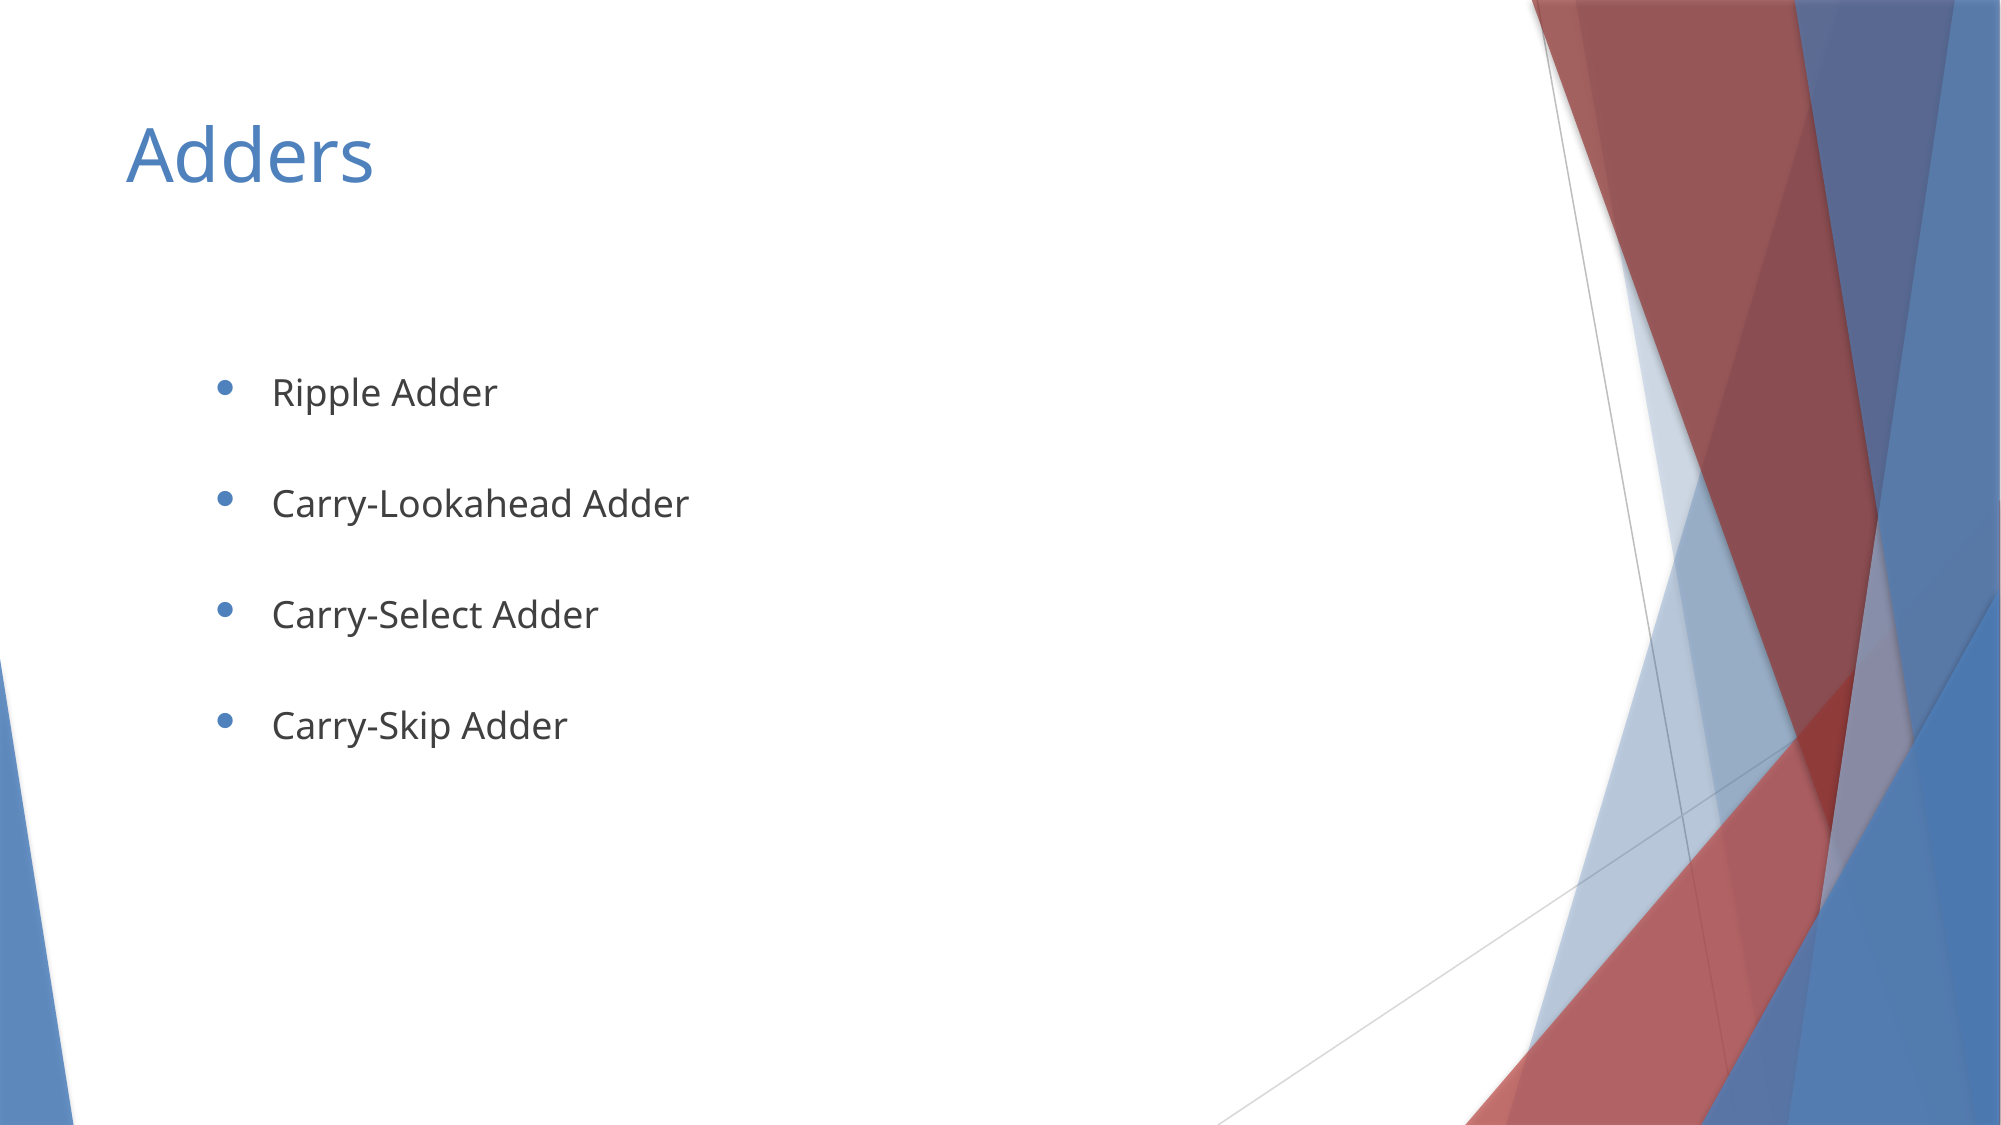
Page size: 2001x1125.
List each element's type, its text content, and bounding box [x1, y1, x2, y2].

list Ripple Adder Carry-Lookahead Adder Carry-Select Adder Carry-Skip Adder [200, 316, 1611, 1007]
title Adders [111, 99, 1522, 317]
